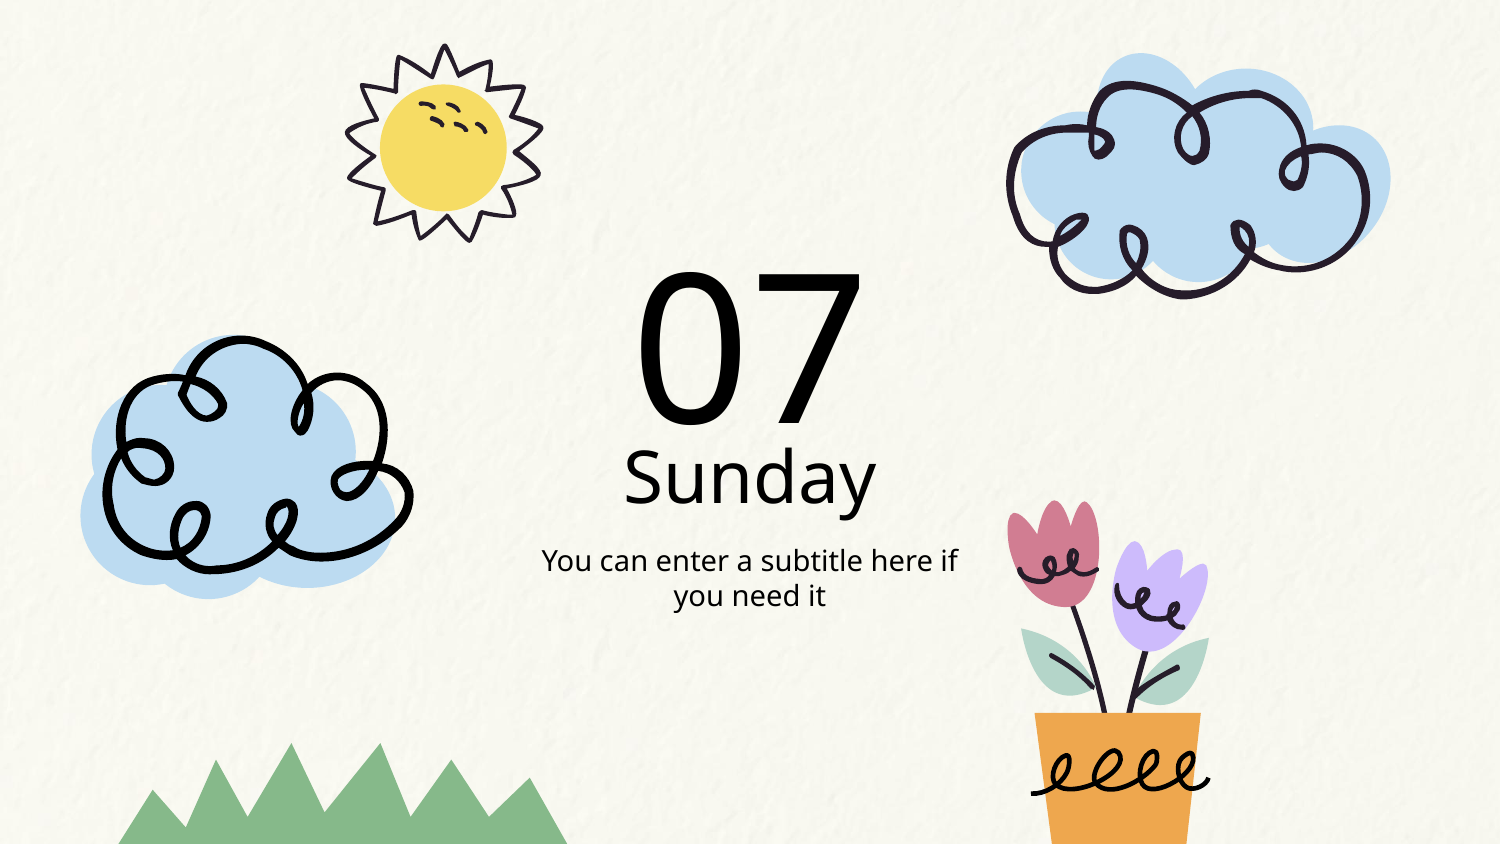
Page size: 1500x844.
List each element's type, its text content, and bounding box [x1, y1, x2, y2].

title Sunday [537, 415, 963, 519]
subtitle You can enter a subtitle here if you need it [523, 527, 977, 611]
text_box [343, 43, 546, 244]
picture [0, 0, 1500, 844]
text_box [1003, 500, 1216, 844]
title 07 [575, 200, 925, 427]
